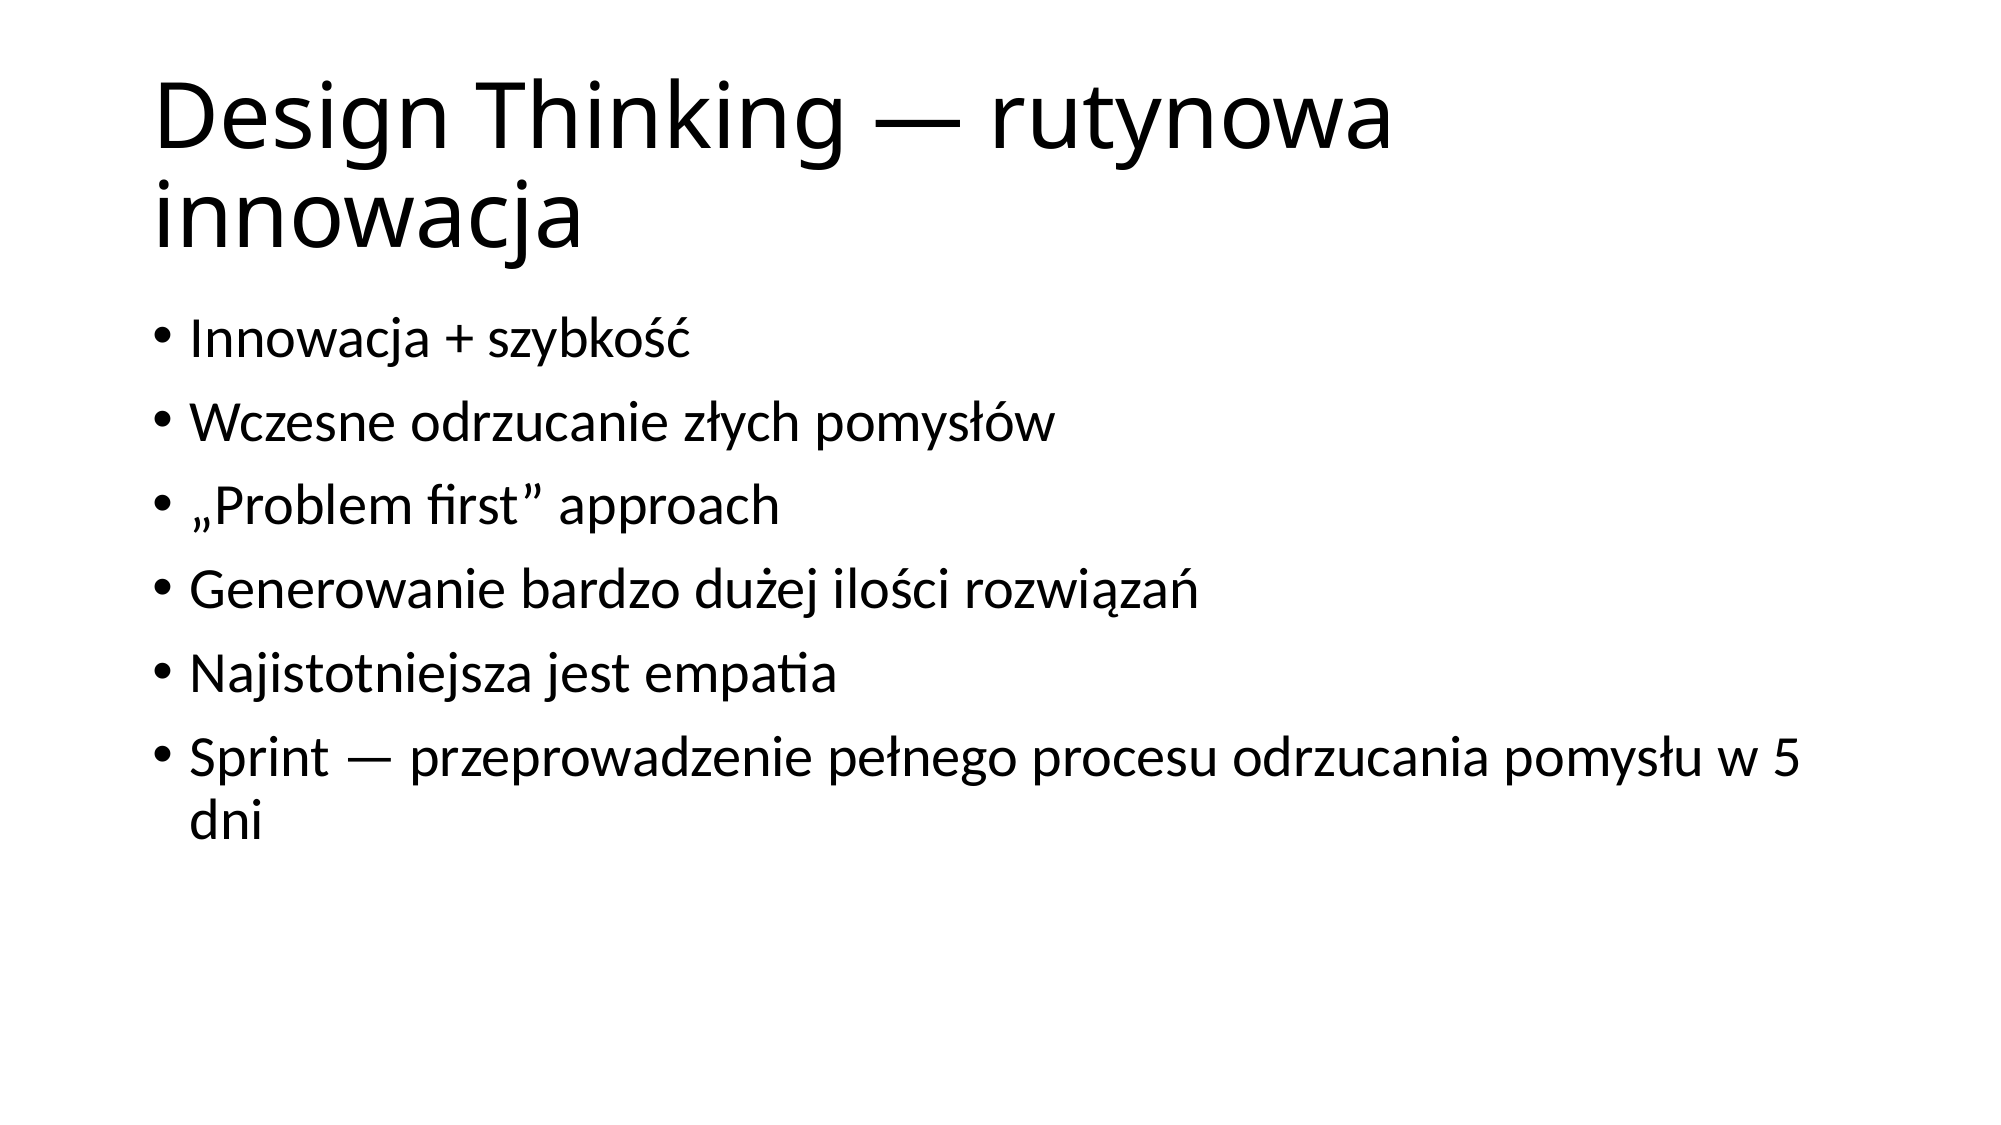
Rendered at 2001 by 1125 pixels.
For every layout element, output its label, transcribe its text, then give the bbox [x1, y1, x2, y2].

title Design Thinking — rutynowa innowacja [137, 59, 1863, 278]
list Innowacja + szybkość Wczesne odrzucanie złych pomysłów „Problem first” approach Generowanie bardzo dużej ilości rozwiązań Najistotniejsza jest empatia Sprint — przeprowadzenie pełnego procesu odrzucania pomysłu w 5 dni [137, 299, 1863, 1014]
